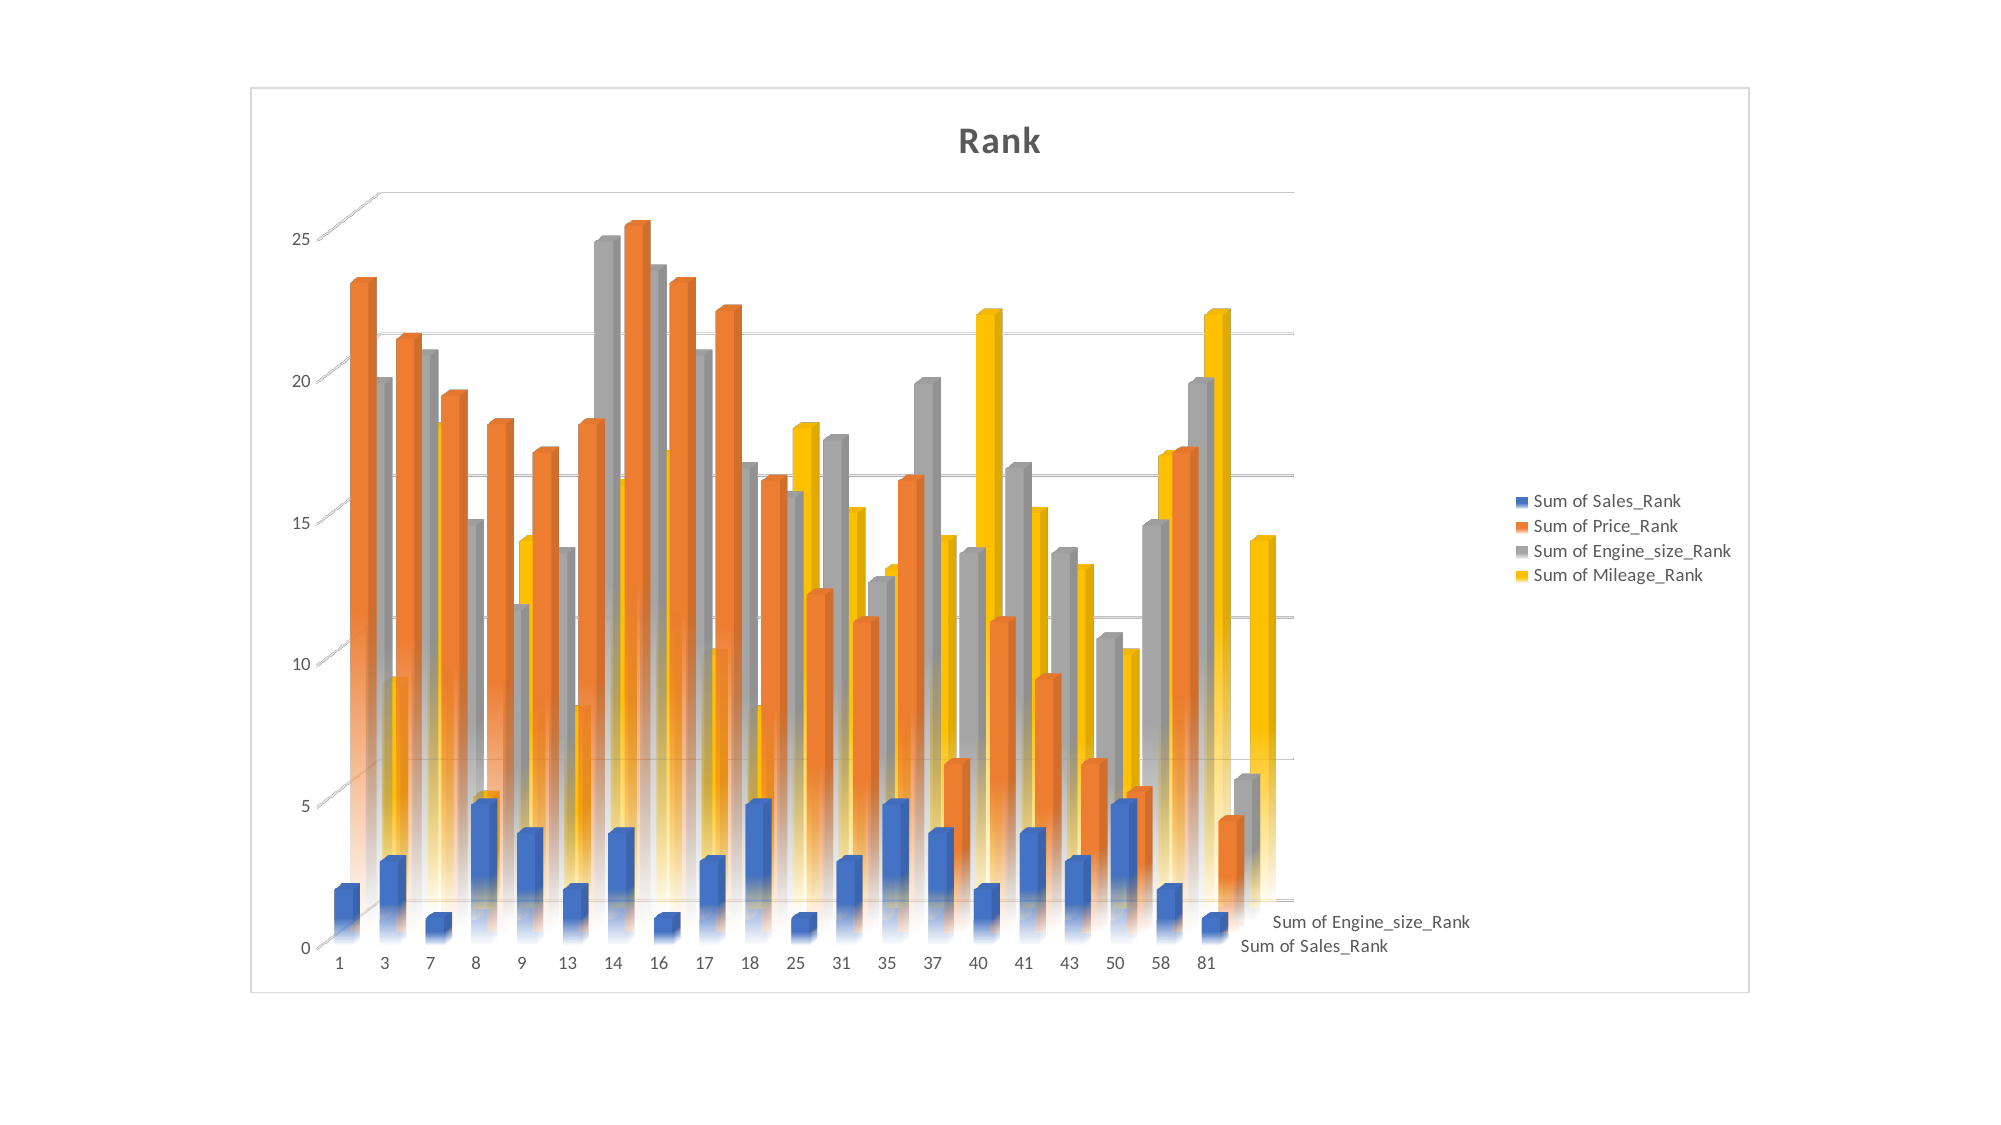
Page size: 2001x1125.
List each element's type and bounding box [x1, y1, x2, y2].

chart [249, 87, 1750, 994]
